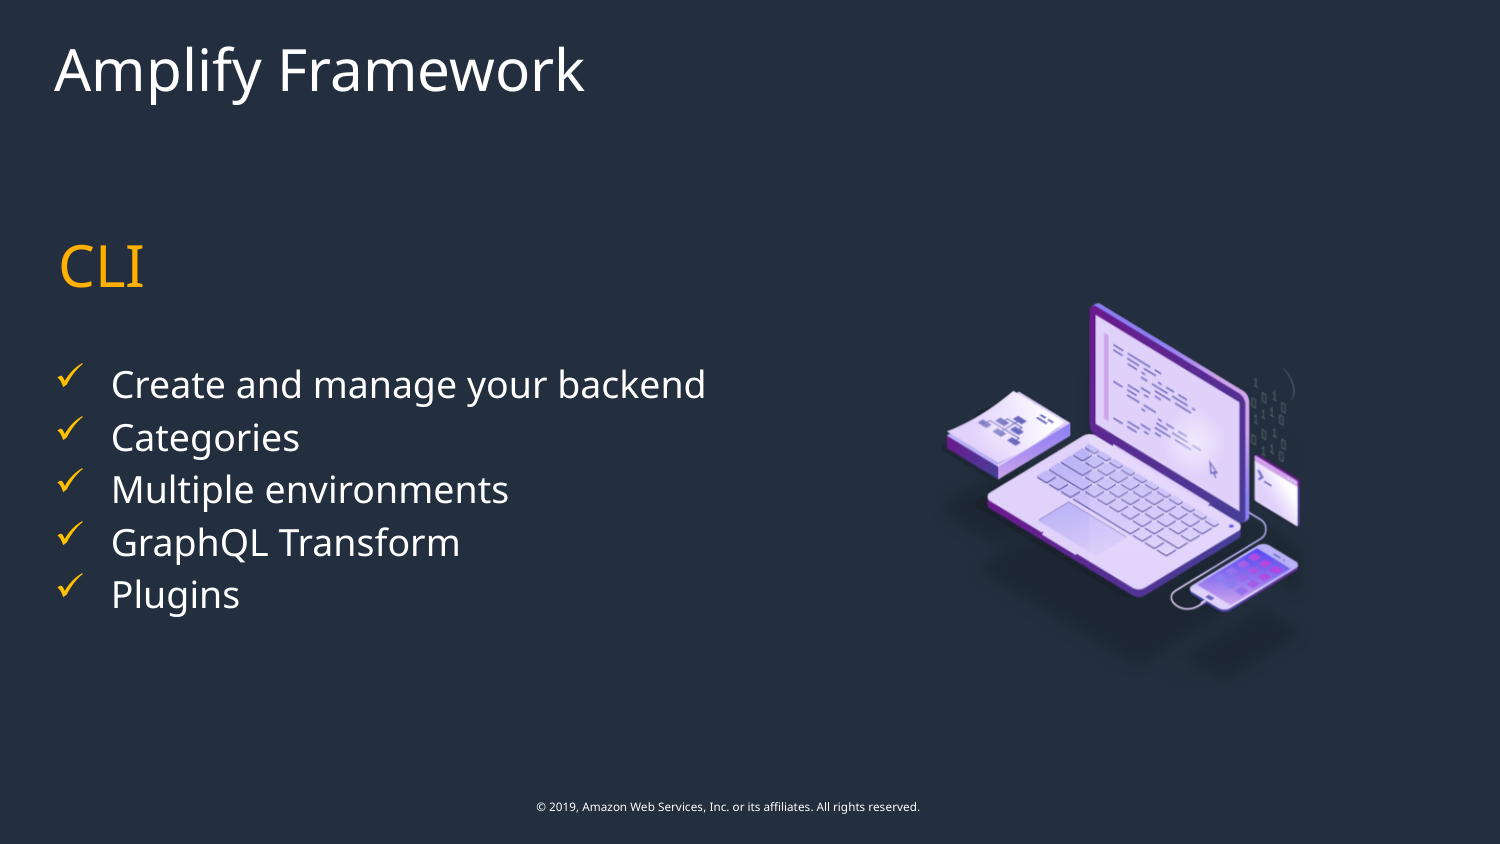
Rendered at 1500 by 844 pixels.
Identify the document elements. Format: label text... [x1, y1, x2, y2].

text_box CLI [39, 222, 349, 301]
picture [931, 301, 1316, 690]
title Amplify Framework [39, 11, 838, 125]
text_box Create and manage your backend Categories Multiple environments GraphQL Transform Plugins [39, 301, 892, 844]
